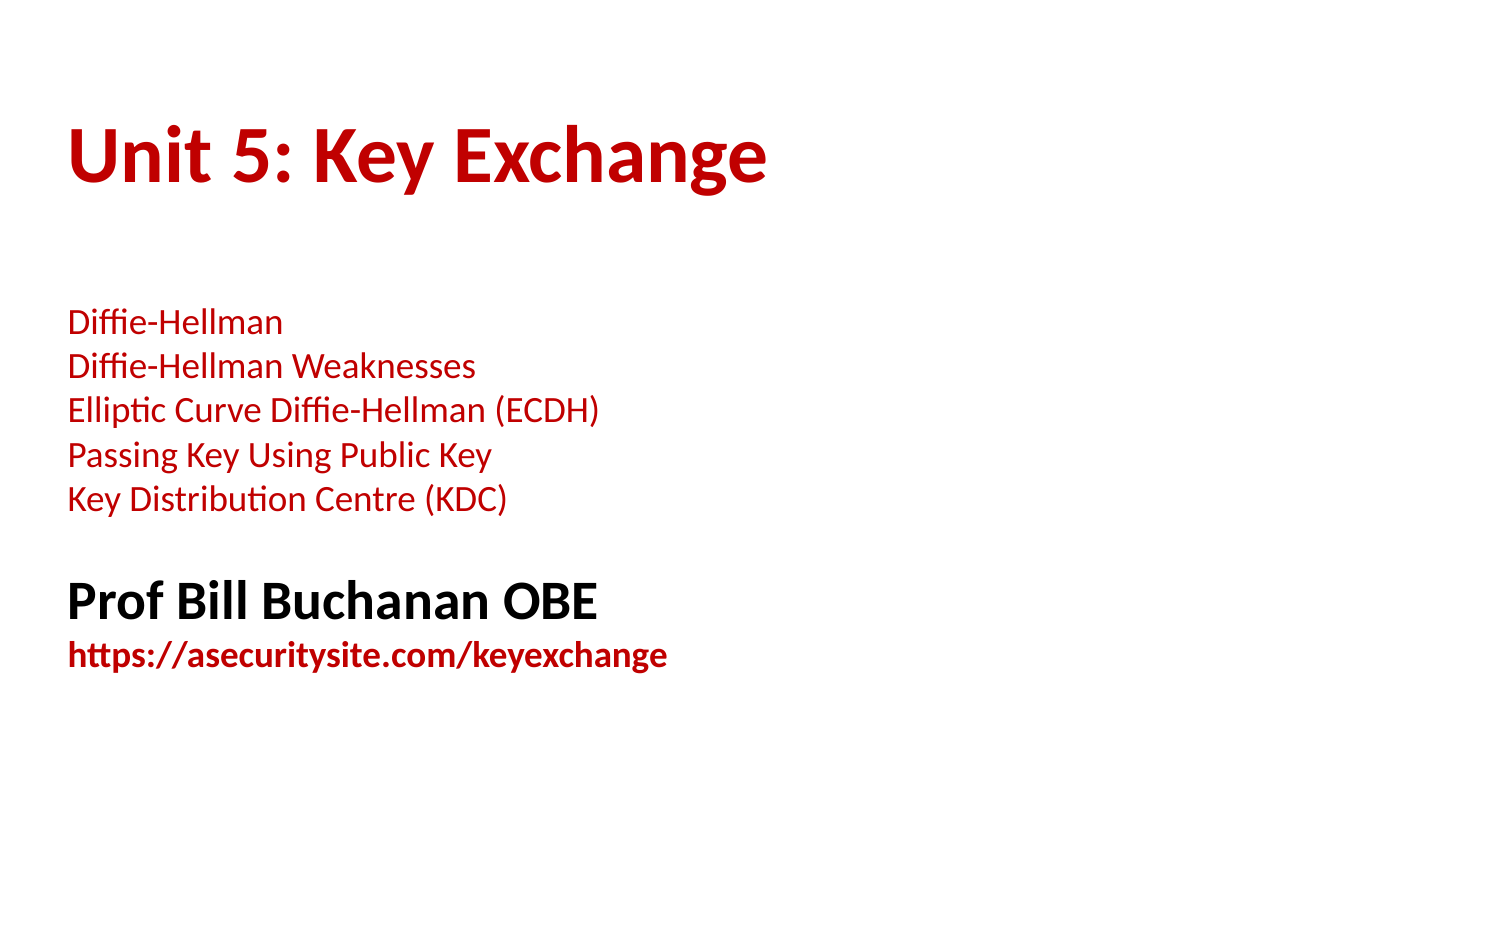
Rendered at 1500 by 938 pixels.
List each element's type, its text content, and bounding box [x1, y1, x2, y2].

title Unit 5: Key Exchange Diffie-Hellman Diffie-Hellman Weaknesses Elliptic Curve Diffie-Hellman (ECDH) Passing Key Using Public Key Key Distribution Centre (KDC) Prof Bill Buchanan OBE https://asecuritysite.com/keyexchange [59, 61, 935, 760]
